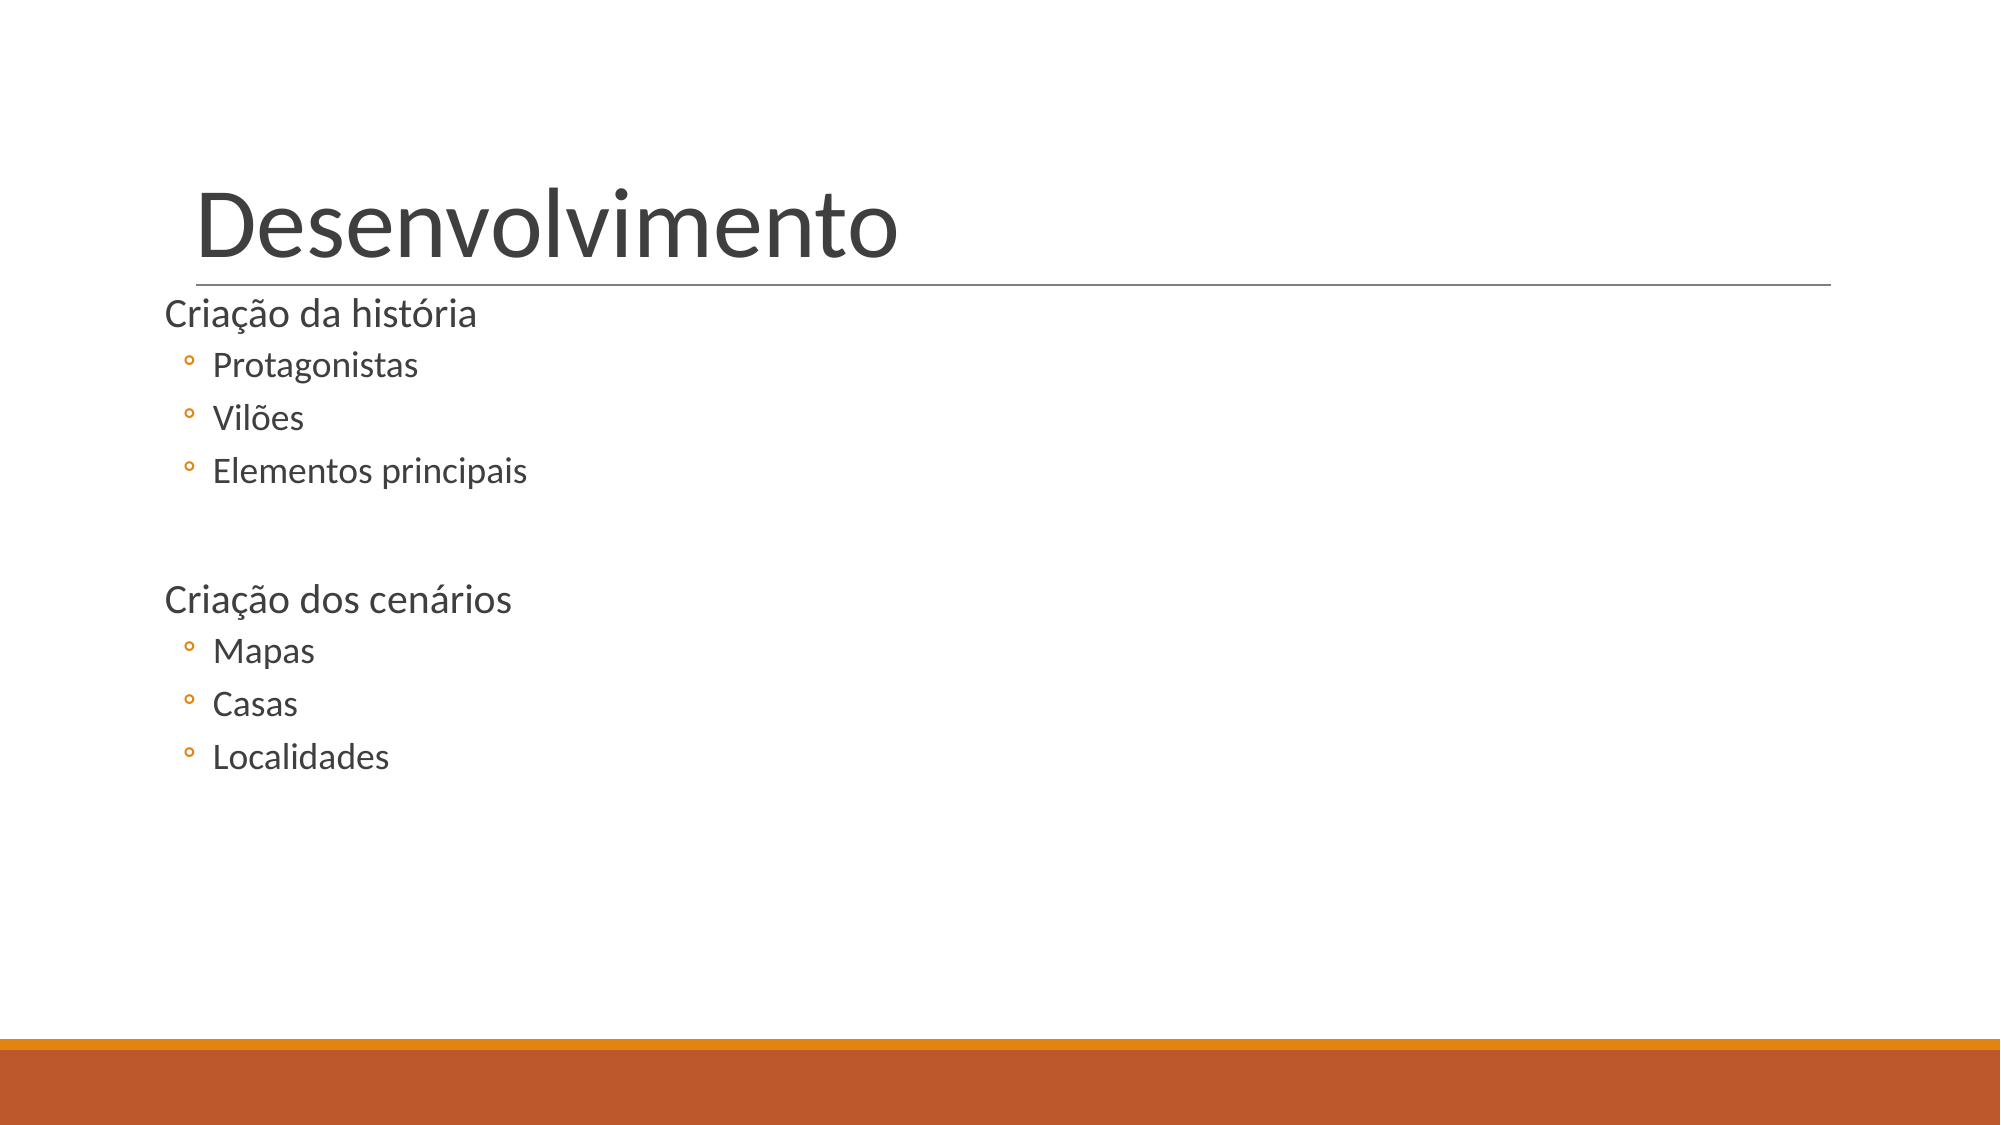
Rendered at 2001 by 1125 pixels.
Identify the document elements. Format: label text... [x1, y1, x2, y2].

title Desenvolvimento [180, 47, 1830, 284]
list Criação da história Protagonistas Vilões Elementos principais Criação dos cenários Mapas Casas Localidades [149, 284, 1849, 1025]
